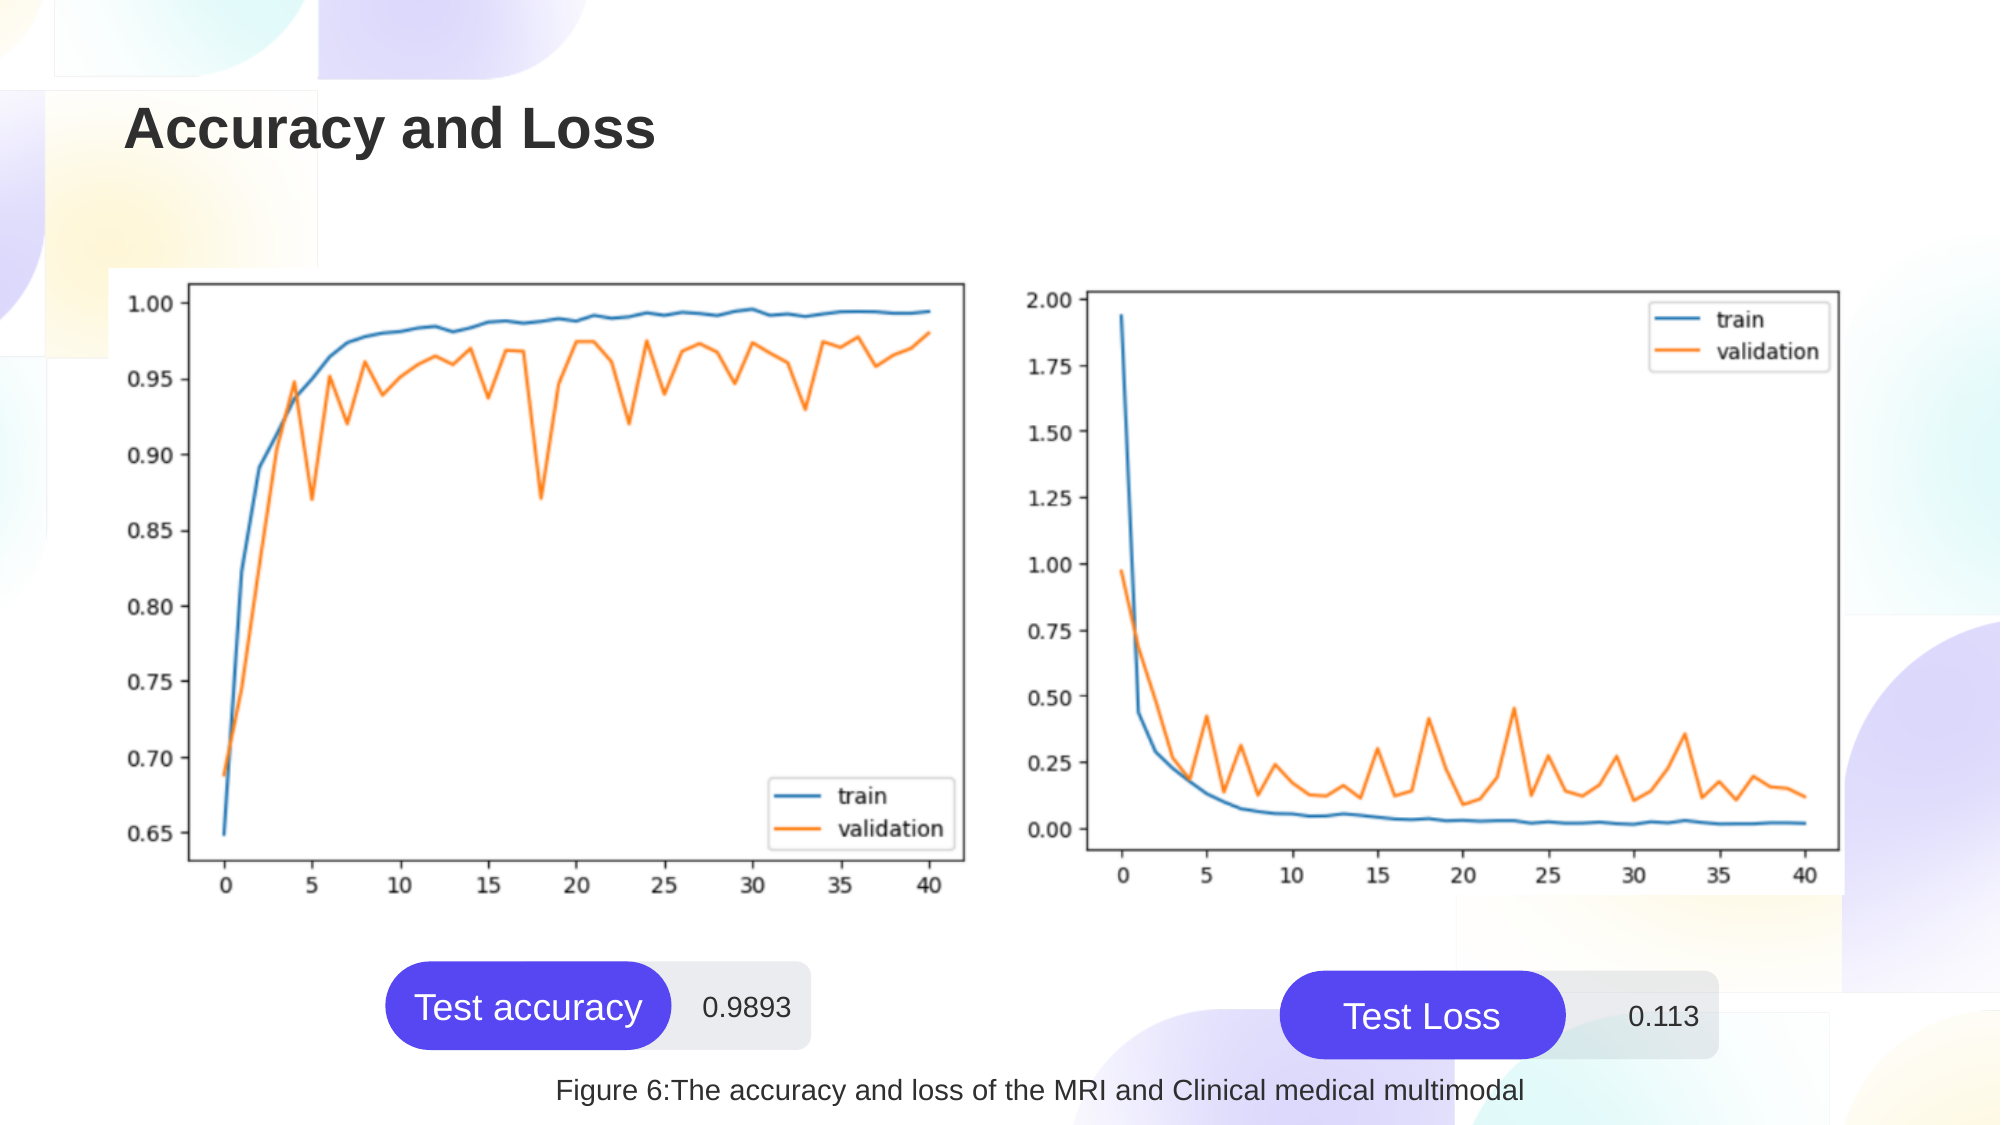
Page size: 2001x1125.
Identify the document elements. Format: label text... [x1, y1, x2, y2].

text_box Figure 6:The accuracy and loss of the MRI and Clinical medical multimodal [540, 1063, 1546, 1114]
picture [1012, 286, 1845, 895]
text_box 0.9893 [521, 960, 813, 1052]
text_box Test accuracy [399, 975, 658, 1036]
title Accuracy and Loss [108, 0, 1890, 169]
text_box [385, 961, 672, 1051]
picture [108, 268, 974, 905]
text_box 0.113 [1417, 969, 1721, 1061]
text_box Test Loss [1292, 984, 1552, 1045]
text_box [1279, 970, 1566, 1060]
